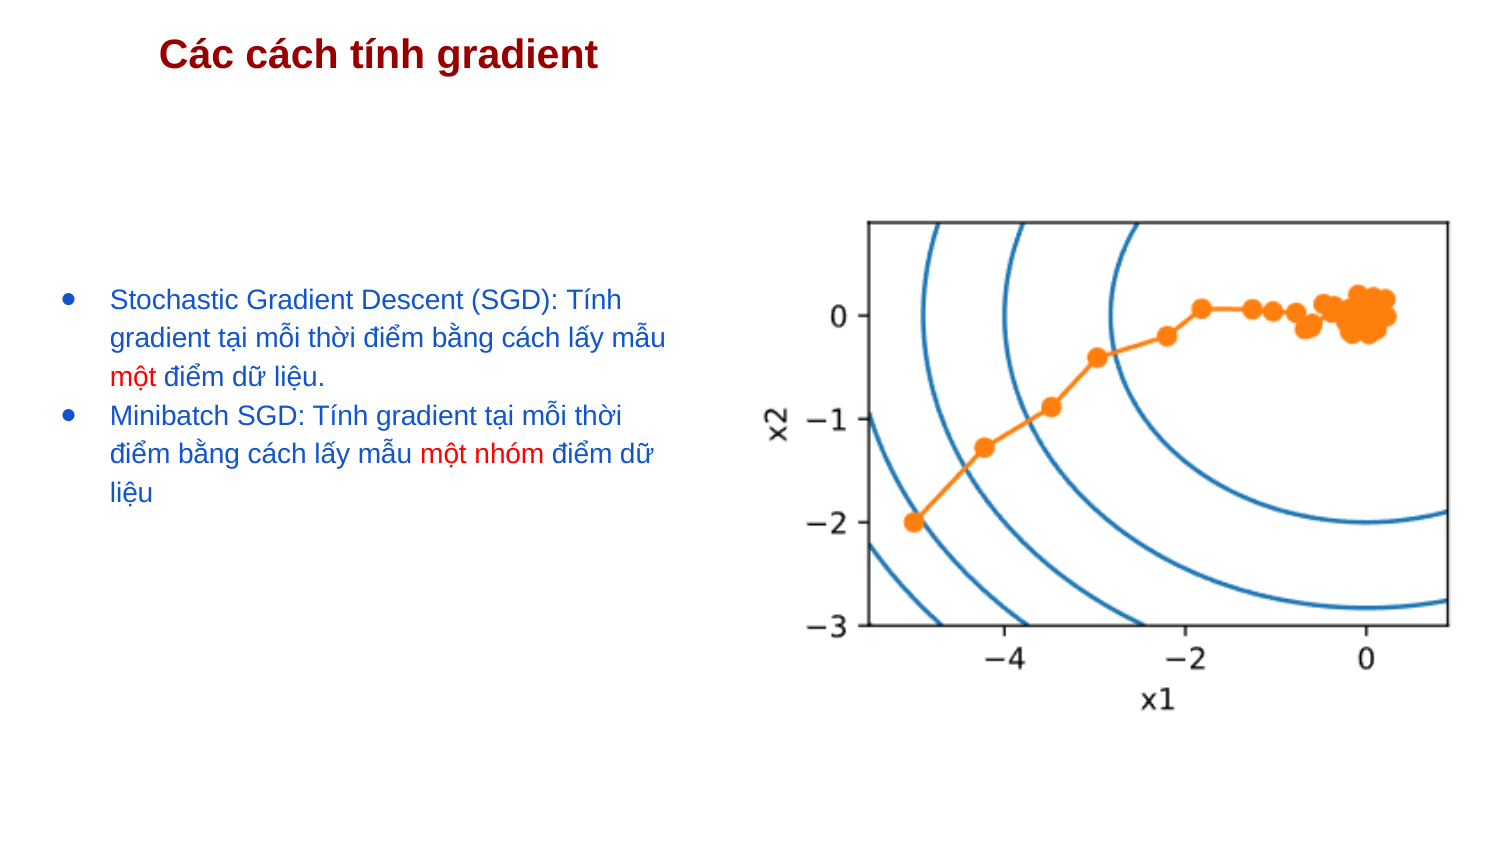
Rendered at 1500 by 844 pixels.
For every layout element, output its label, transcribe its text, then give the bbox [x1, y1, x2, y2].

picture [749, 207, 1466, 730]
title Các cách tính gradient [143, 12, 1449, 92]
list Stochastic Gradient Descent (SGD): Tính gradient tại mỗi thời điểm bằng cách lấy mẫu một điểm dữ liệu. Minibatch SGD: Tính gradient tại mỗi thời điểm bằng cách lấy mẫu một nhóm điểm dữ liệu [28, 260, 703, 527]
